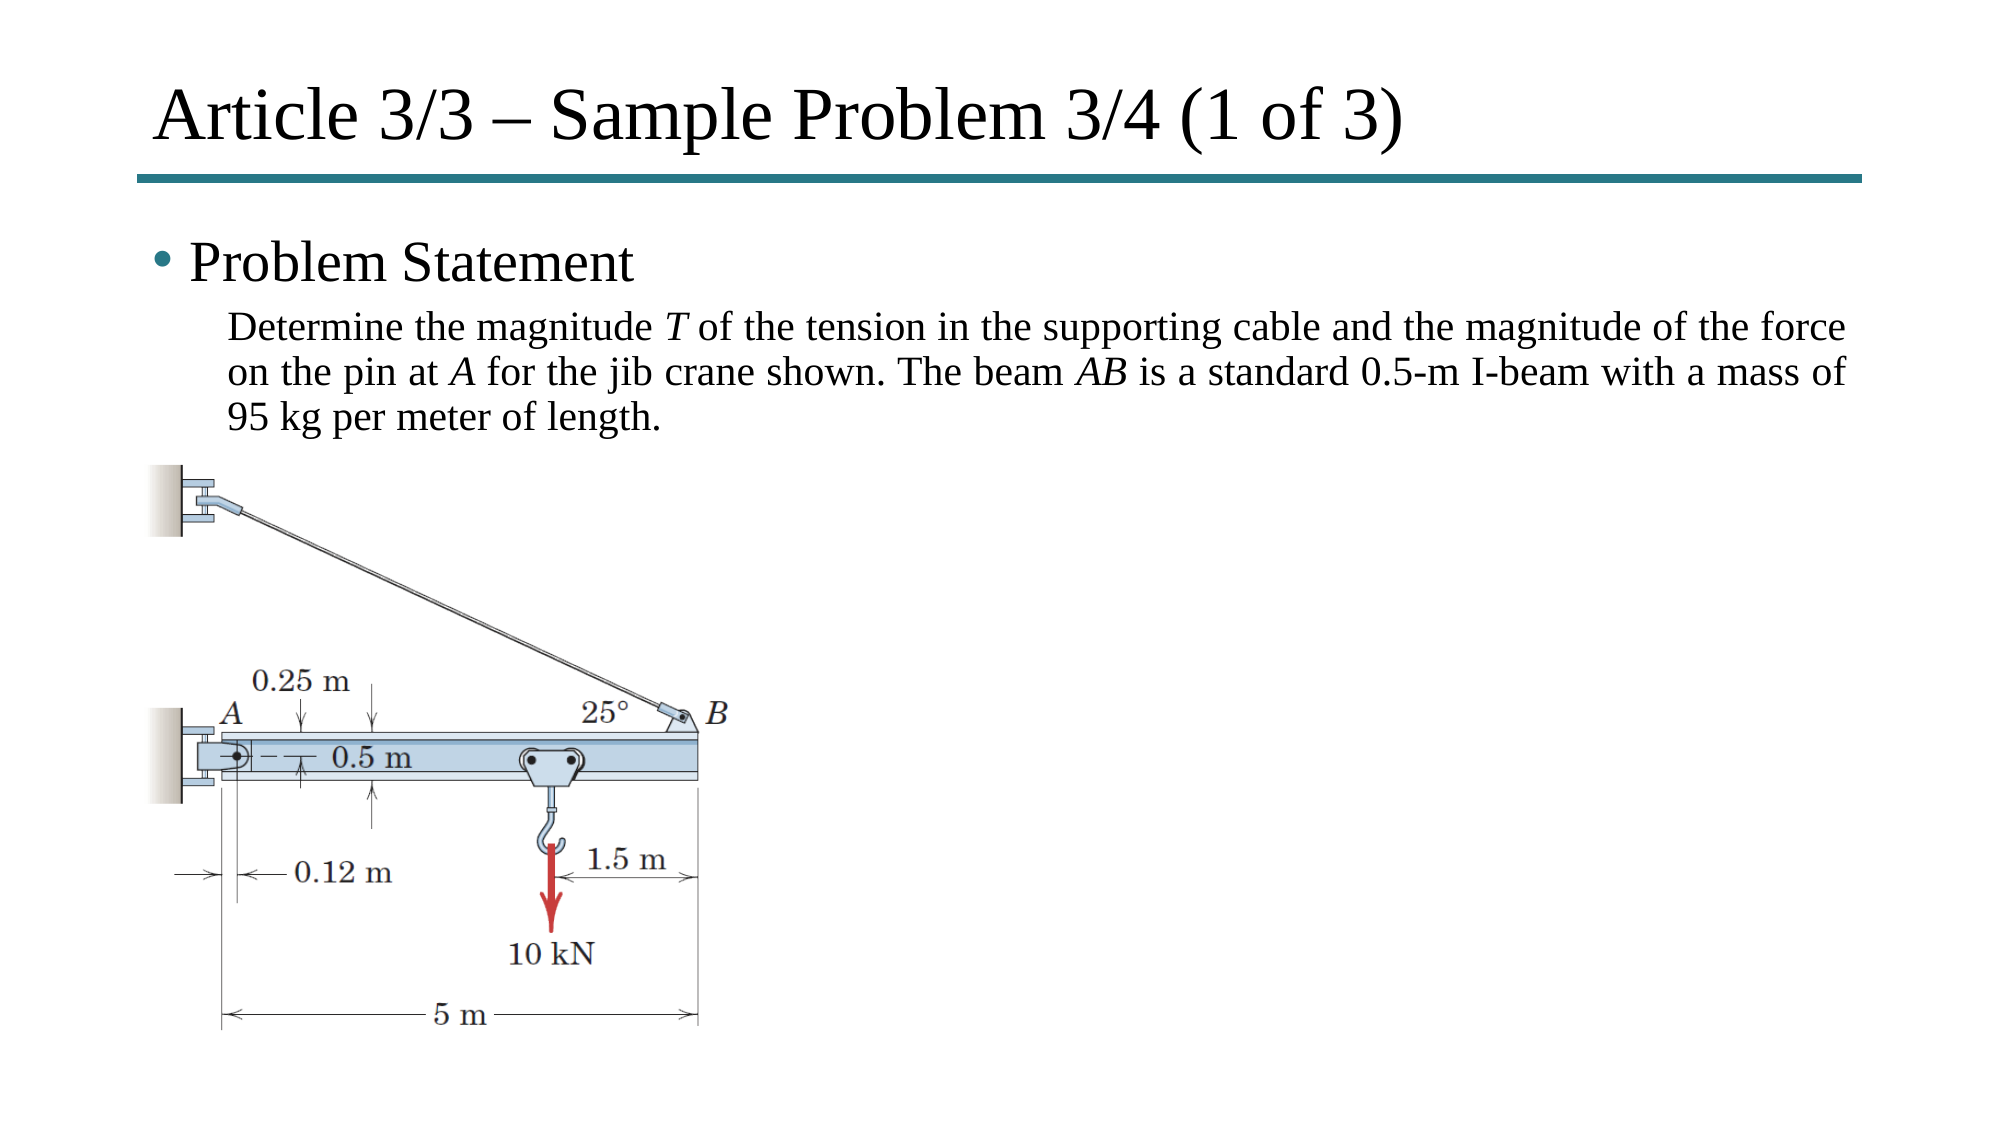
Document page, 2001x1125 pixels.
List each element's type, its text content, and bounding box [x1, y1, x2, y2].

list Problem Statement Determine the magnitude T of the tension in the supporting cable and the magnitude of the force on the pin at A for the jib crane shown. The beam AB is a standard 0.5-m I-beam with a mass of 95 kg per meter of length. [137, 223, 1863, 1091]
title Article 3/3 – Sample Problem 3/4 (1 of 3) [137, 59, 1863, 170]
picture [137, 456, 738, 1037]
